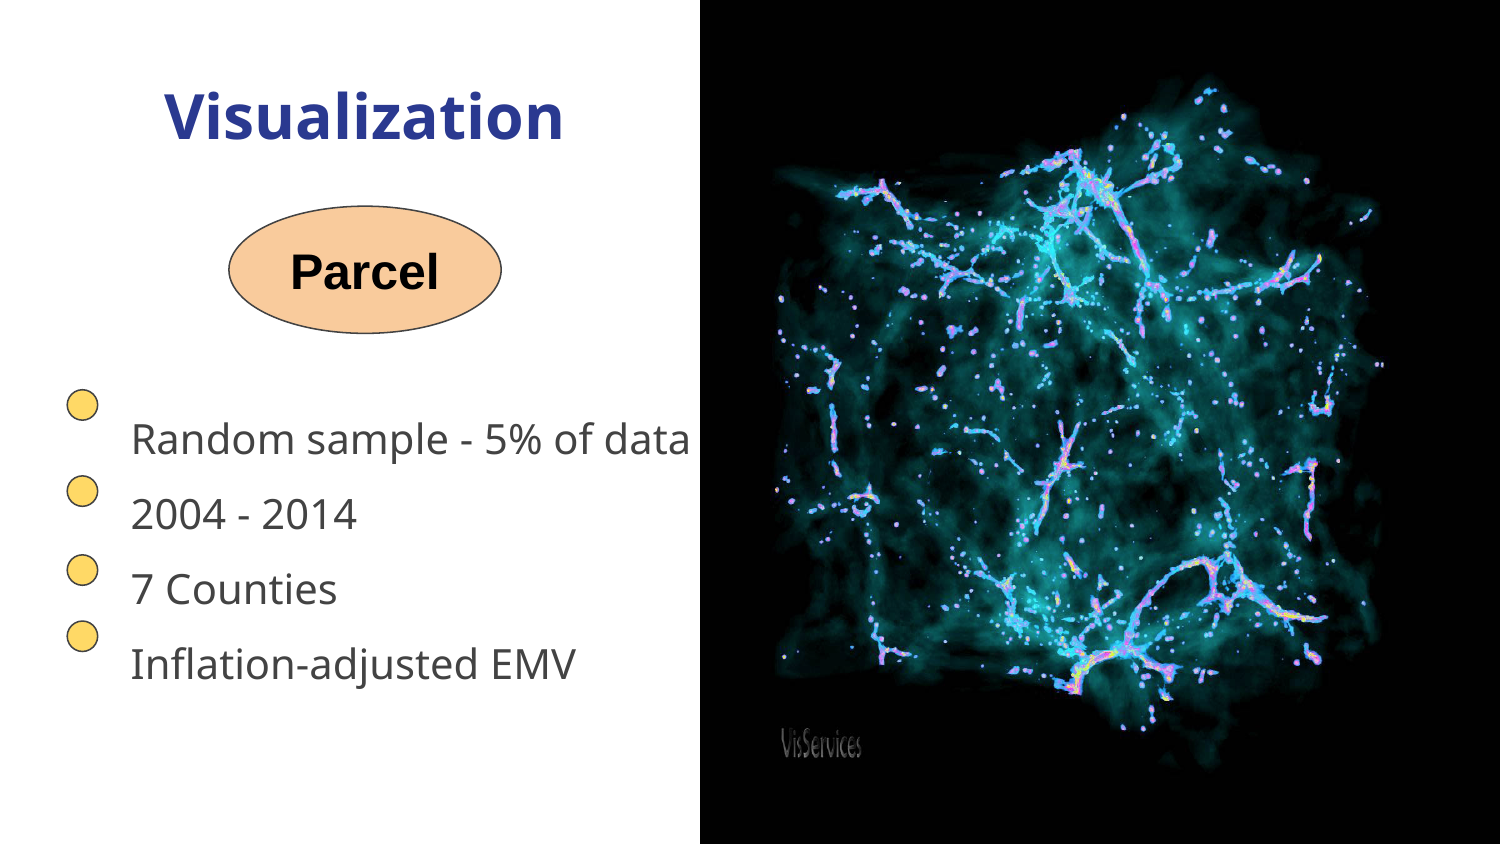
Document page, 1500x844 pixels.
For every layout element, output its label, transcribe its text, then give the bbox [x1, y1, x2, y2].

text_box [67, 389, 98, 421]
subtitle Random sample - 5% of data 2004 - 2014 7 Counties Inflation-adjusted EMV [51, 372, 695, 744]
picture [700, 0, 1500, 844]
text_box Parcel [228, 206, 502, 334]
text_box [67, 554, 98, 586]
text_box [67, 475, 98, 507]
text_box [67, 621, 98, 652]
title Visualization [141, 67, 589, 167]
